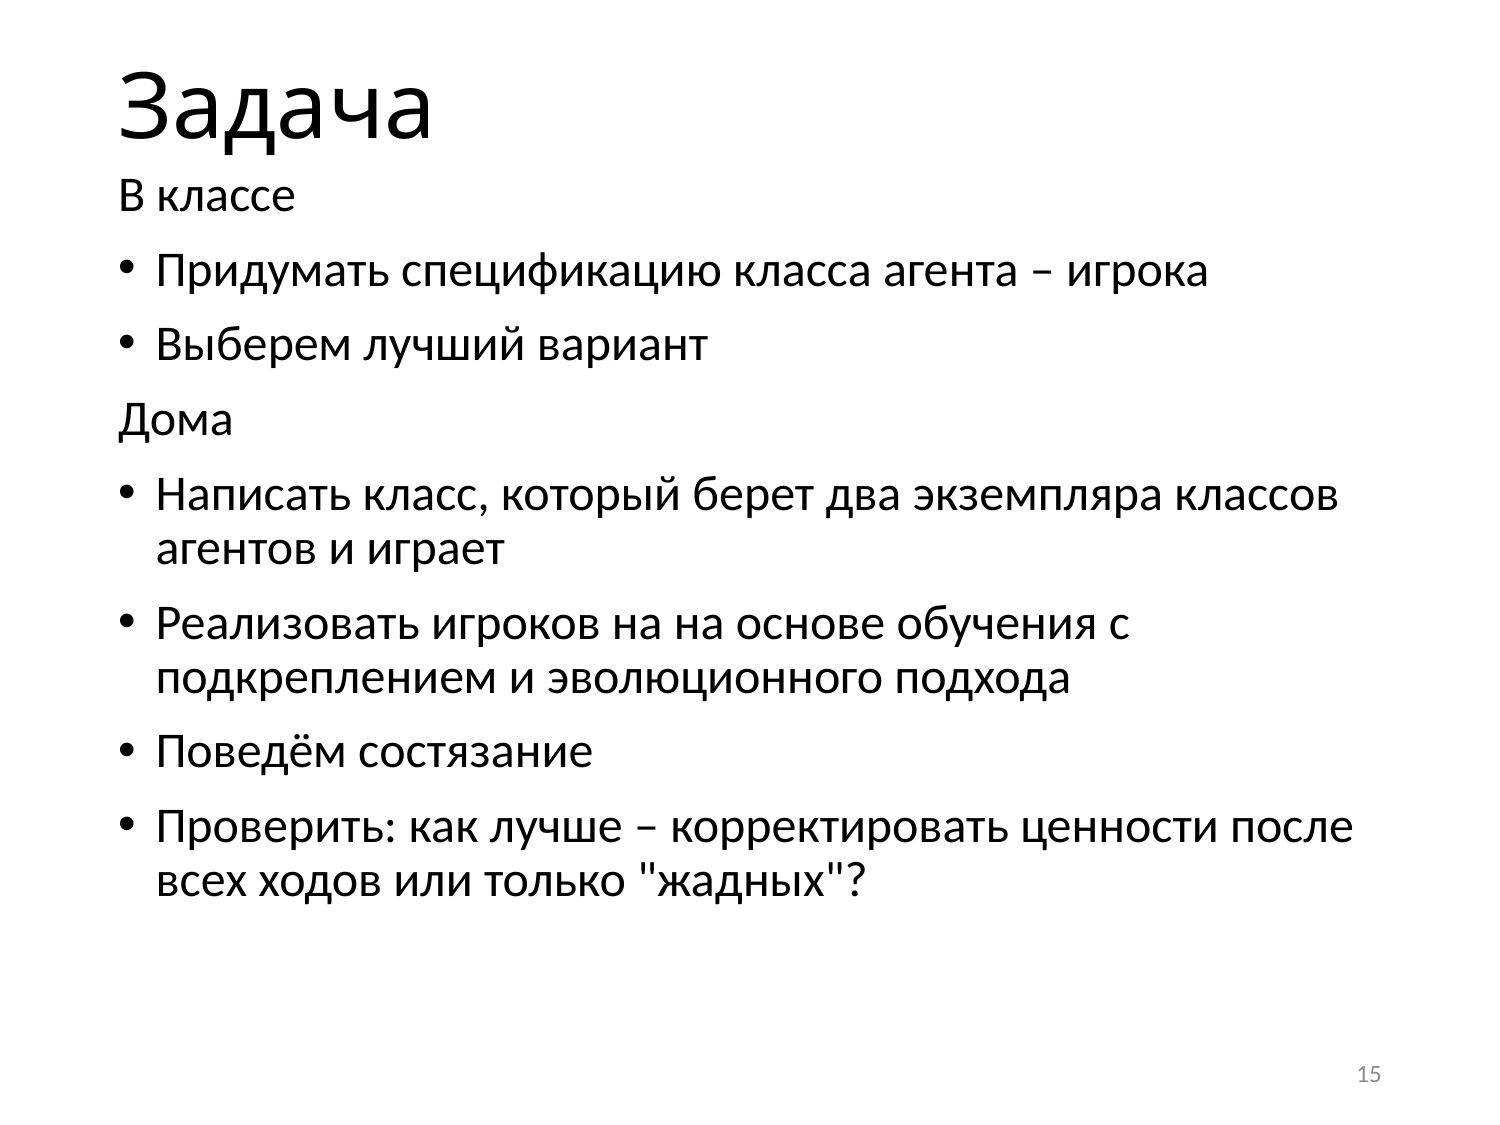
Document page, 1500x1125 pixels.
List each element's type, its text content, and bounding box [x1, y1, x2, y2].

title Задача [103, 0, 1397, 160]
list В классе Придумать спецификацию класса агента – игрока Выберем лучший вариант Дома Написать класс, который берет два экземпляра классов агентов и играет Реализовать игроков на на основе обучения с подкреплением и эволюционного подхода Поведём состязание Проверить: как лучше – корректировать ценности после всех ходов или только "жадных"? [103, 160, 1397, 965]
slide_number 15 [1059, 1042, 1397, 1103]
